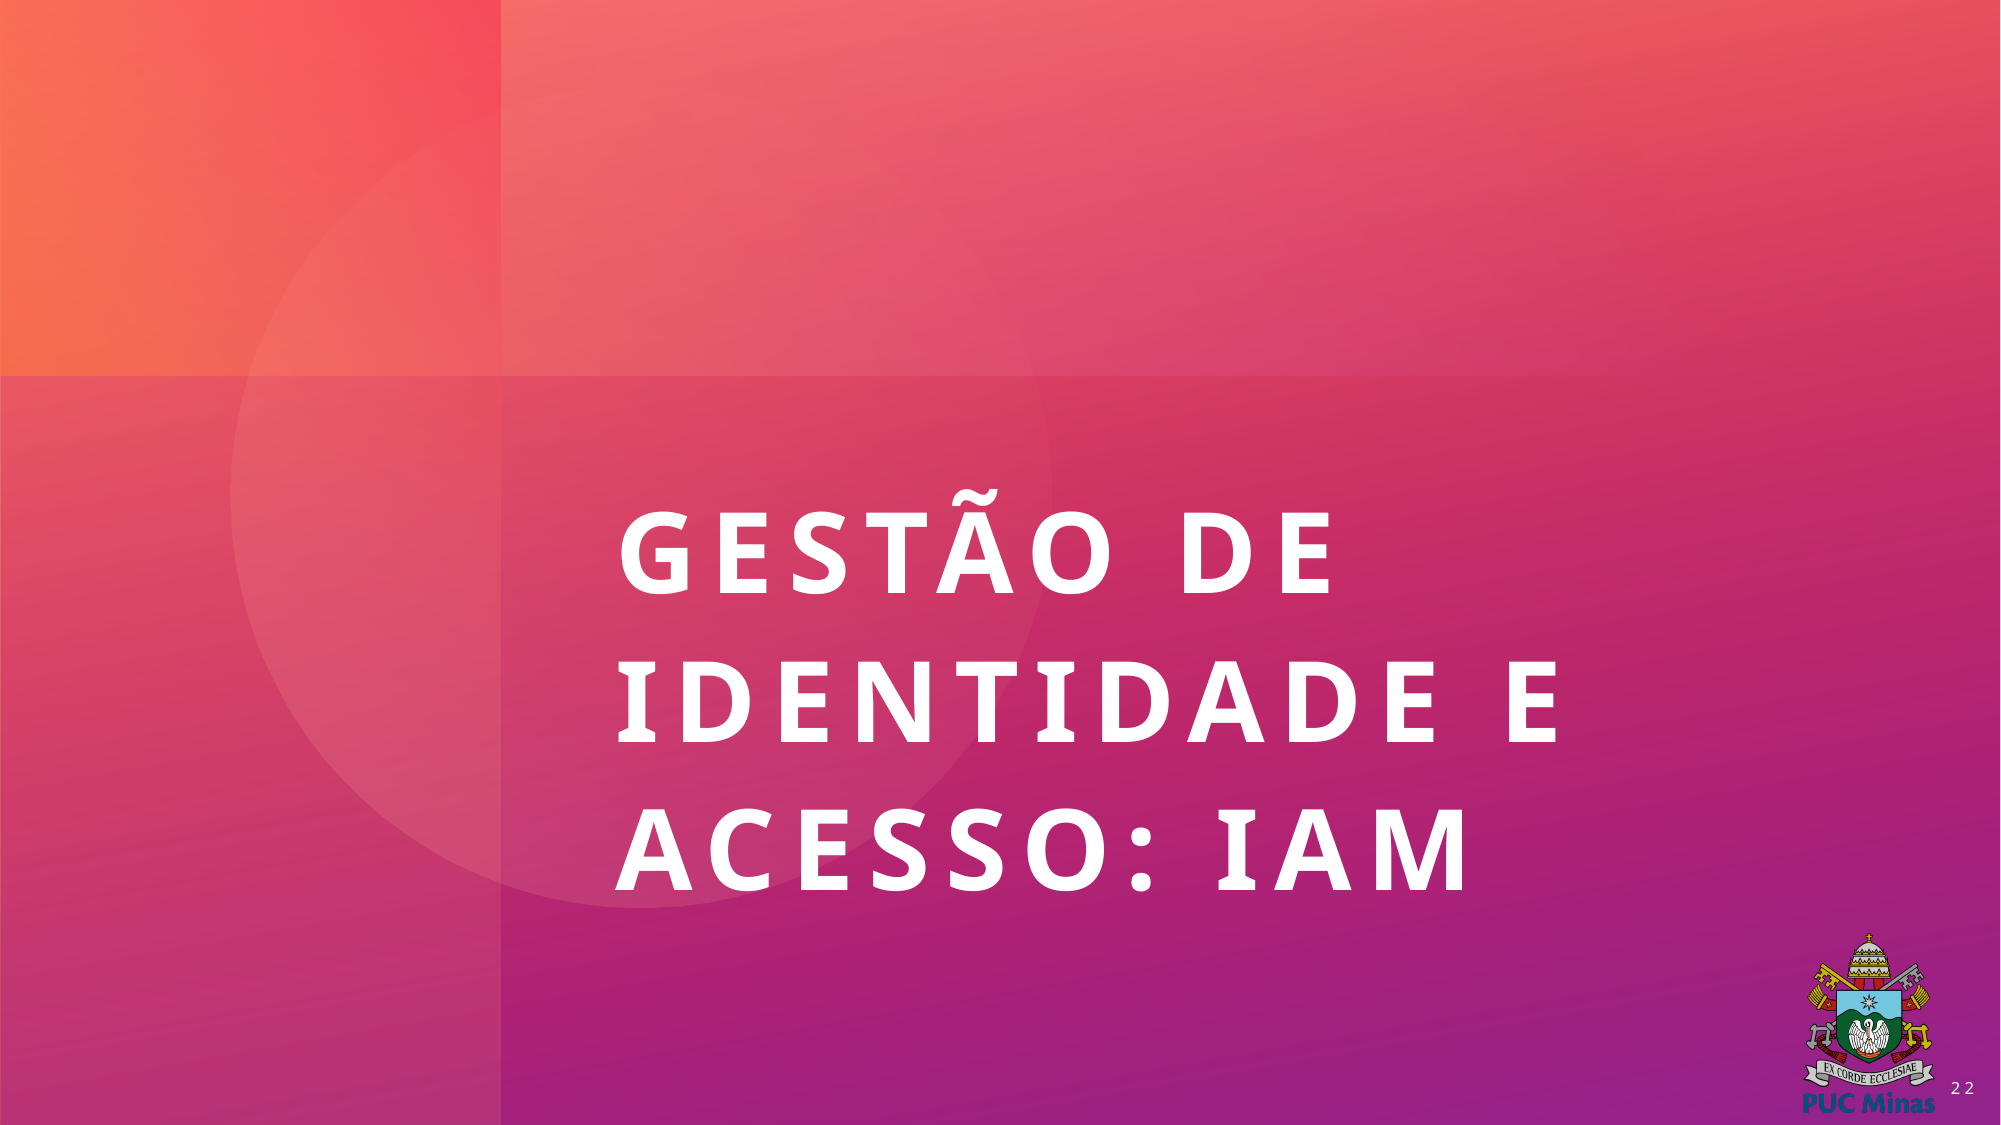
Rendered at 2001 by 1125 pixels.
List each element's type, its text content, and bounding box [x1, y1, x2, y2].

picture [1794, 921, 1944, 1125]
slide_number 22 [1944, 1058, 1989, 1119]
title Gestão de Identidade e Acesso: IAM [600, 460, 1854, 1010]
